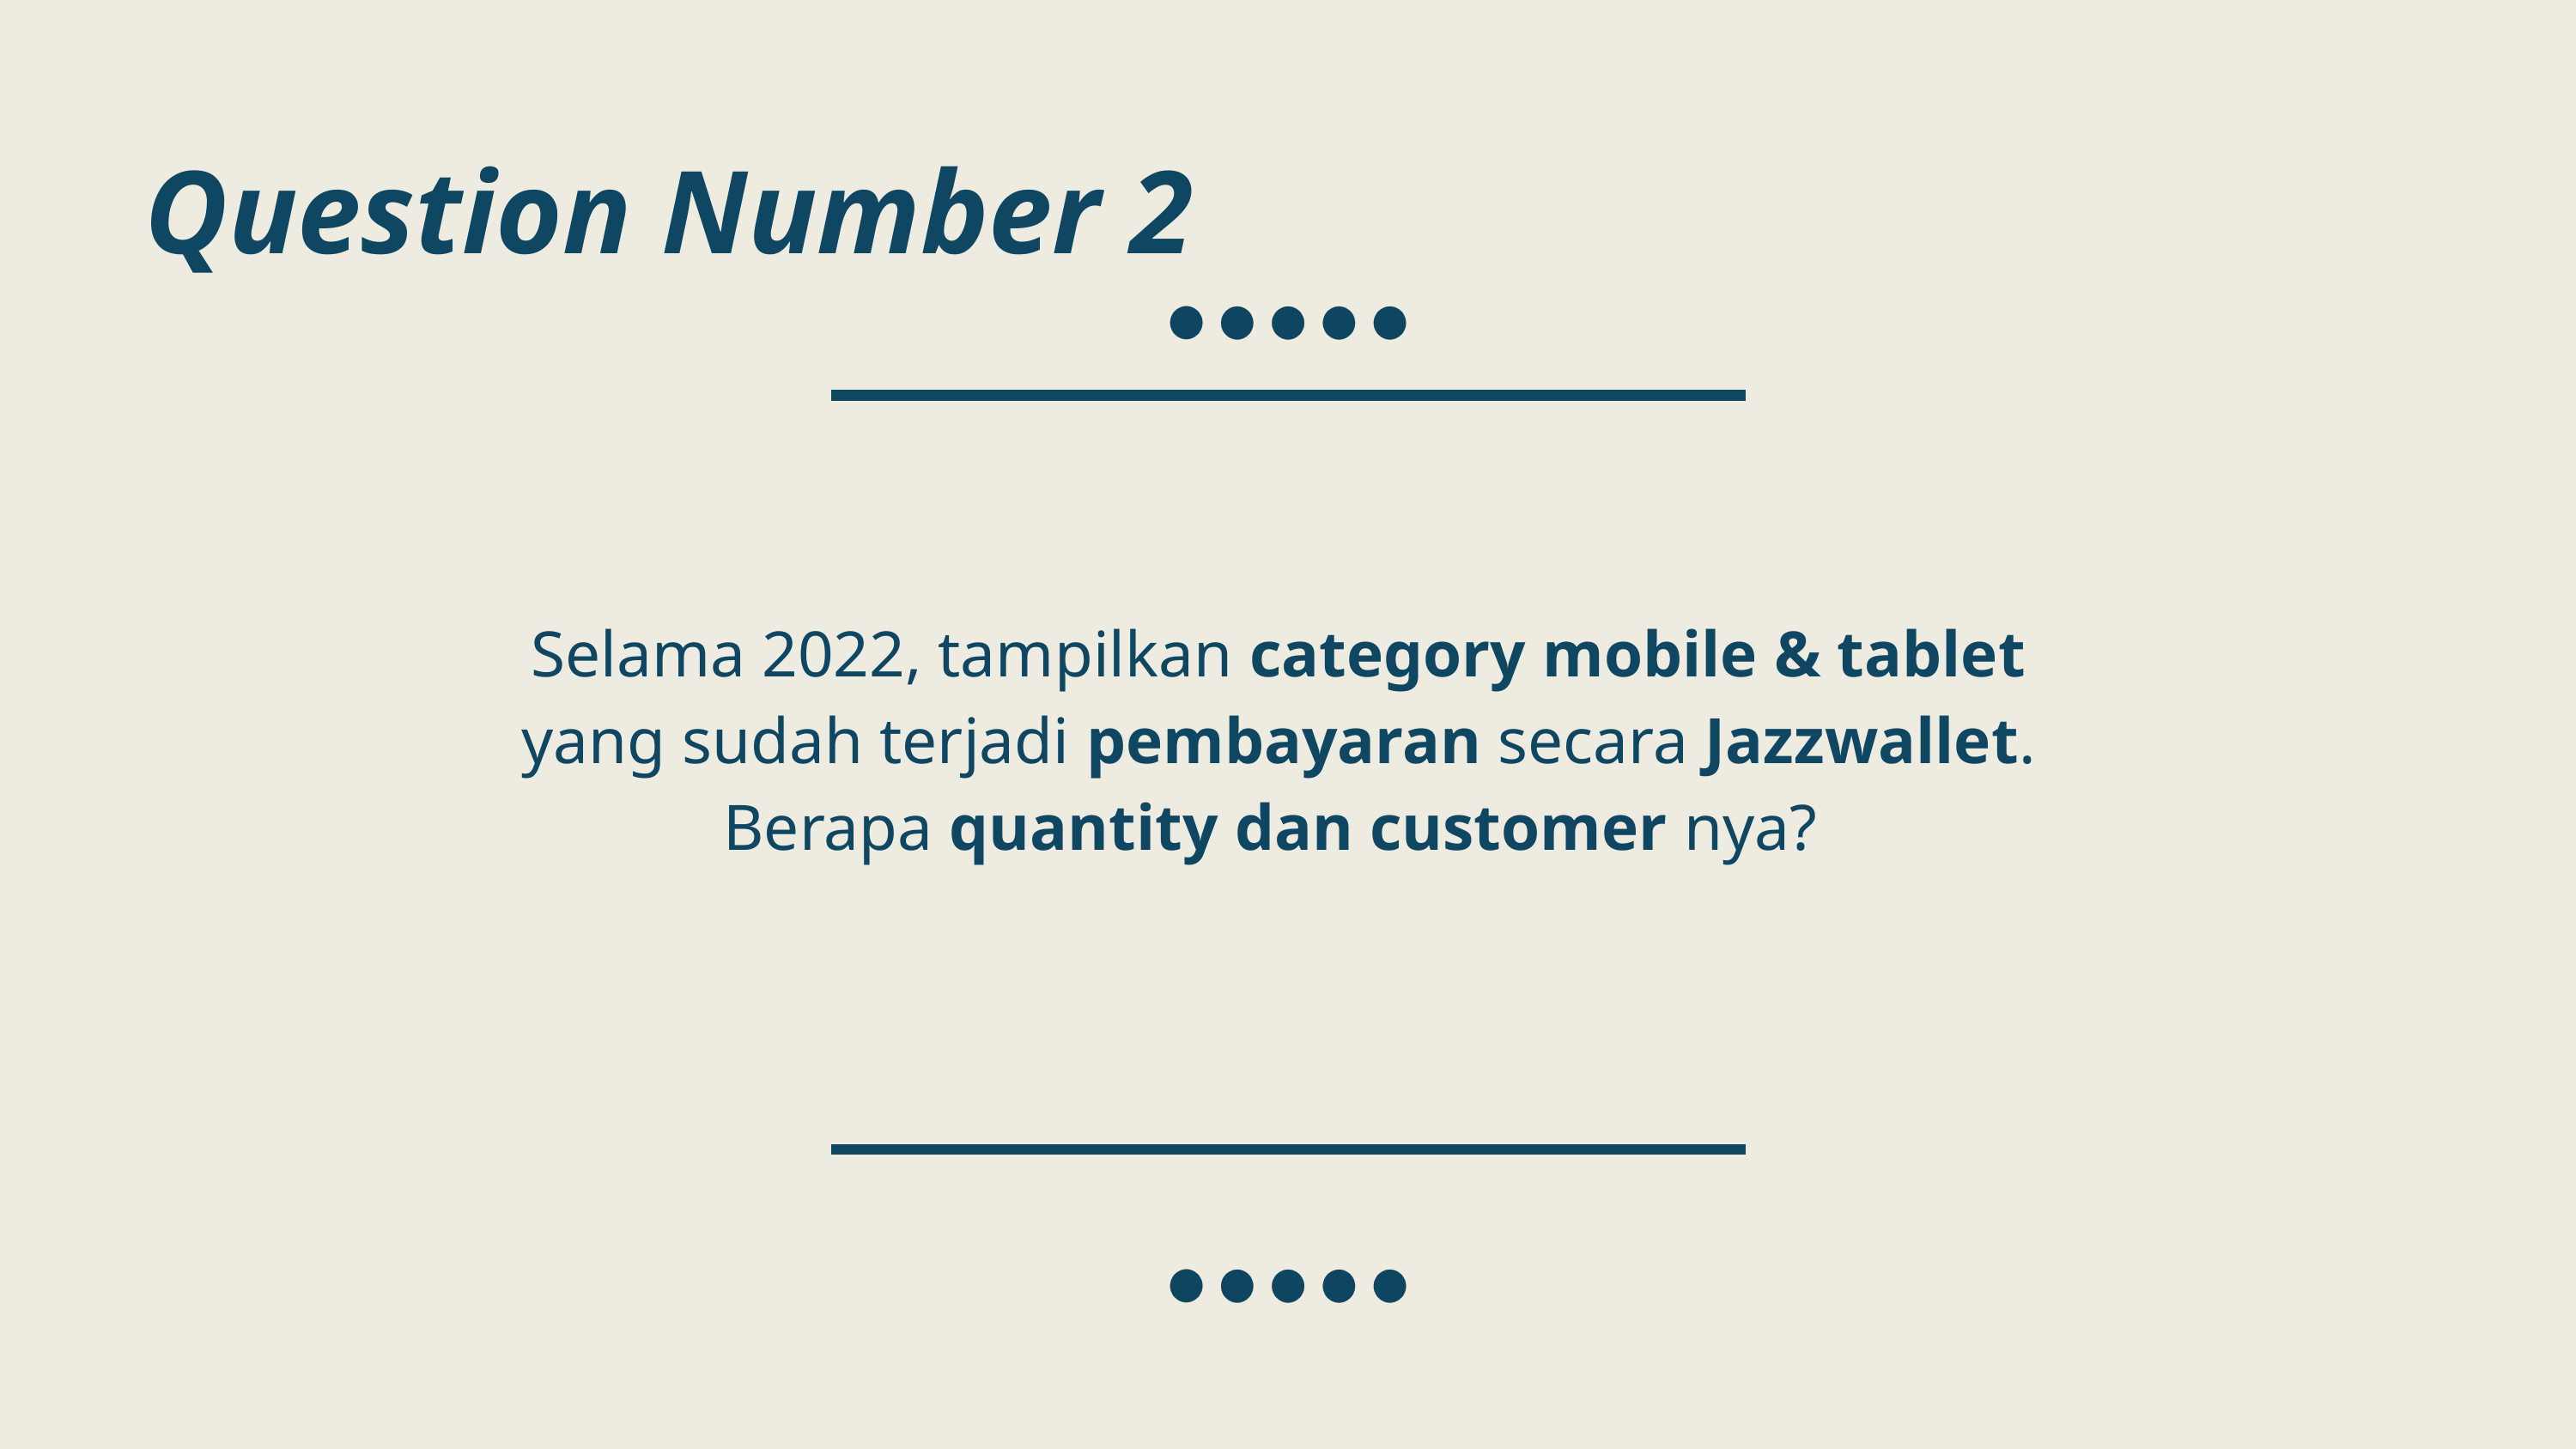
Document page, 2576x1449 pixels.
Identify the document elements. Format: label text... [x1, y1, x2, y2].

text_box [1170, 1268, 1406, 1304]
text_box [1170, 305, 1406, 341]
text_box Question Number 2 [144, 84, 1770, 277]
text_box Selama 2022, tampilkan category mobile & tablet yang sudah terjadi pembayaran secara Jazzwallet. Berapa quantity dan customer nya? [499, 590, 2058, 876]
